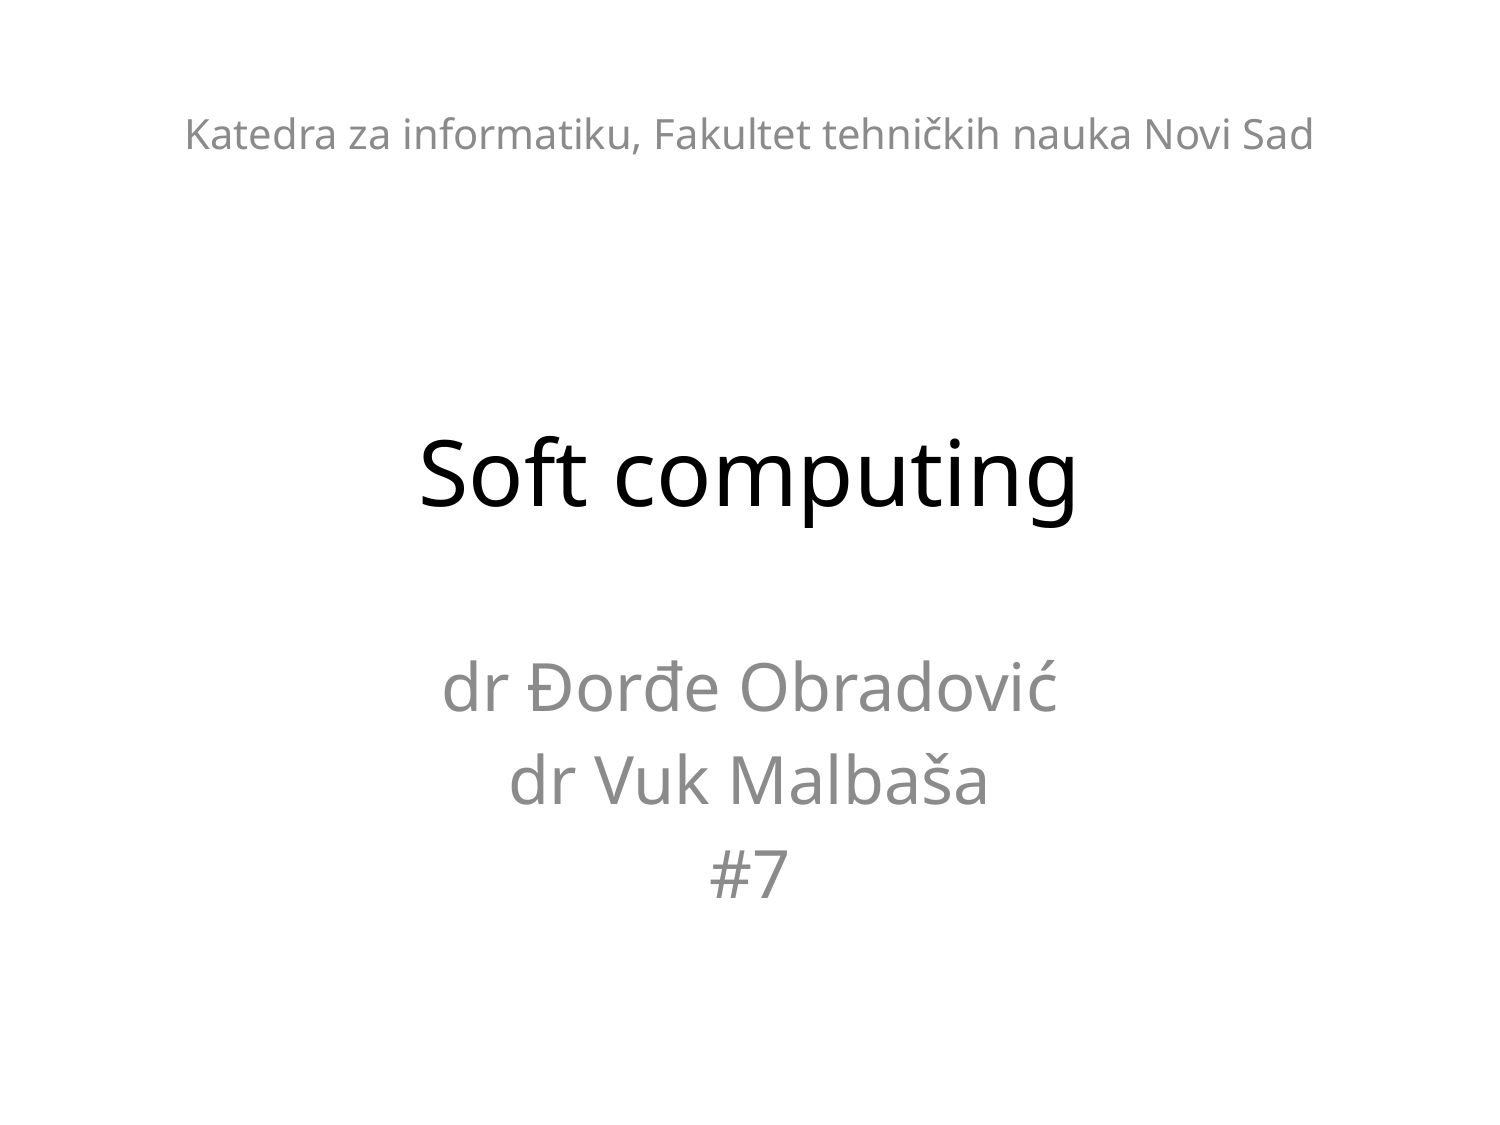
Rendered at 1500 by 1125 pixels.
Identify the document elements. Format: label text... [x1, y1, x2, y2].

subtitle dr Đorđe Obradović dr Vuk Malbaša #7 [225, 637, 1275, 925]
text_box Katedra za informatiku, Fakultet tehničkih nauka Novi Sad [43, 99, 1457, 188]
title Soft computing [112, 349, 1388, 591]
